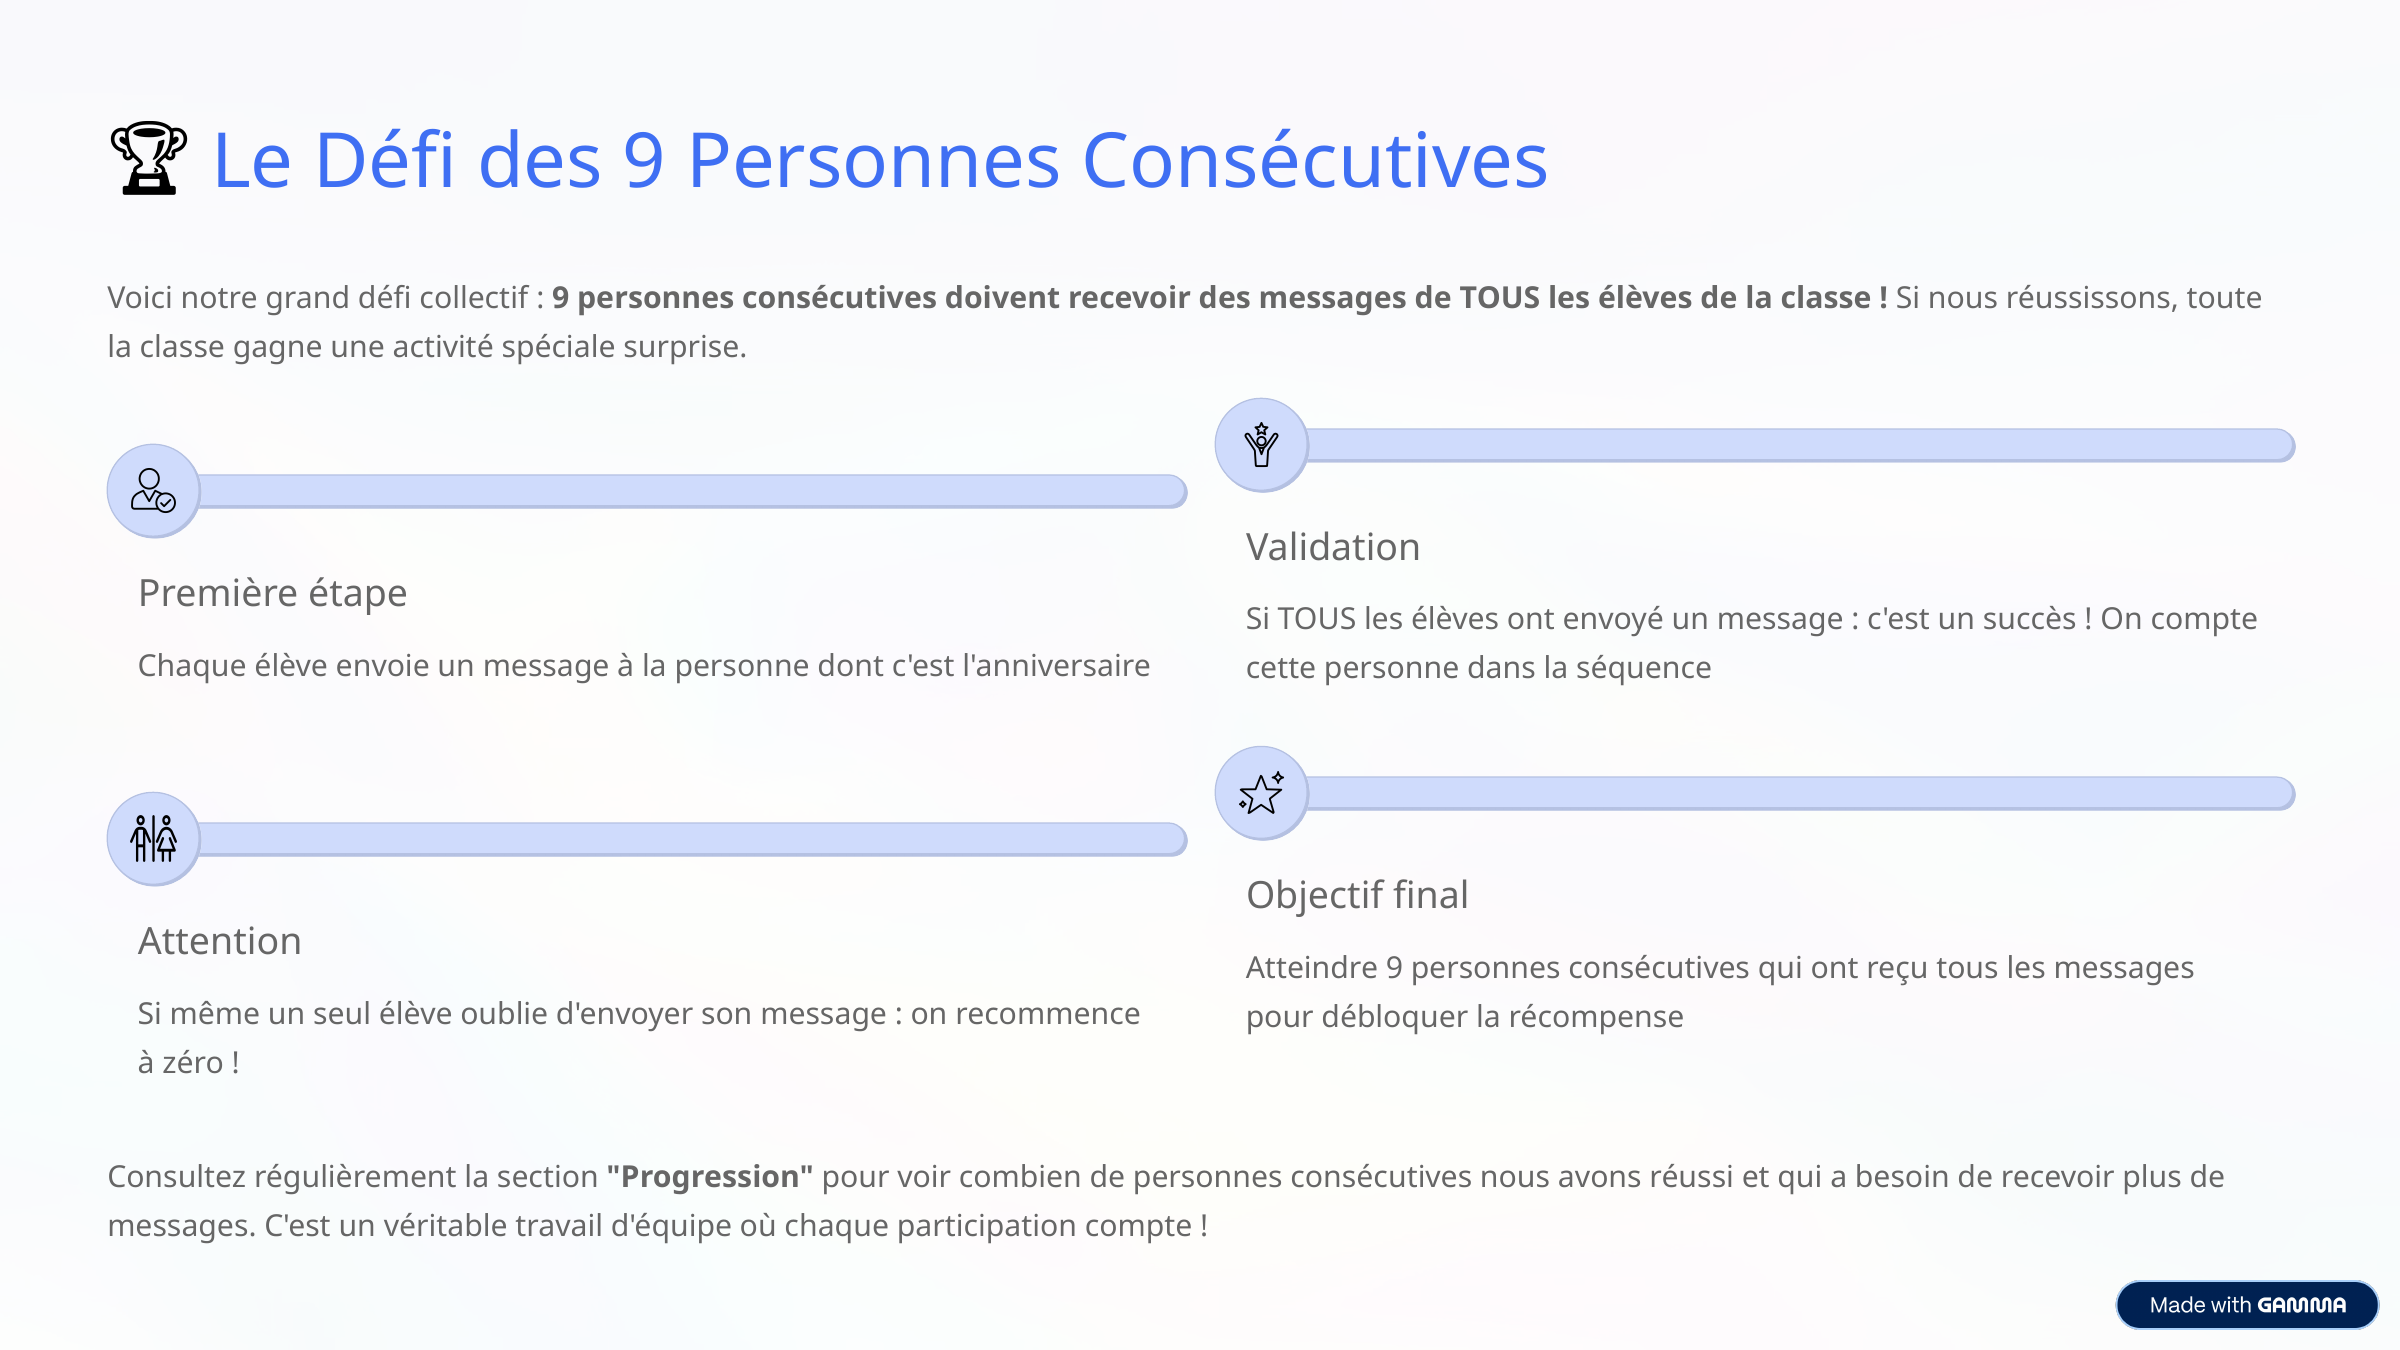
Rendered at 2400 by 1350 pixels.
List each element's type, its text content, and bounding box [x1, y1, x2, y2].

text_box Atteindre 9 personnes consécutives qui ont reçu tous les messages pour débloquer la récompense [1245, 935, 2263, 1034]
picture [130, 467, 177, 514]
picture [1238, 769, 1285, 816]
text_box Si TOUS les élèves ont envoyé un message : c'est un succès ! On compte cette personne dans la séquence [1245, 587, 2263, 686]
picture [1238, 421, 1285, 468]
text_box Première étape [137, 566, 521, 615]
text_box Chaque élève envoie un message à la personne dont c'est l'anniversaire [137, 633, 1154, 683]
text_box [199, 474, 1185, 506]
text_box Attention [137, 914, 521, 963]
text_box Validation [1245, 520, 1629, 569]
text_box Consultez régulièrement la section "Progression" pour voir combien de personnes consécutives nous avons réussi et qui a besoin de recevoir plus de messages. C'est un véritable travail d'équipe où chaque participation compte ! [107, 1144, 2293, 1243]
text_box [1215, 746, 1308, 839]
picture [130, 815, 177, 862]
text_box 🏆 Le Défi des 9 Personnes Consécutives [107, 107, 1479, 205]
text_box [107, 444, 200, 537]
text_box Si même un seul élève oublie d'envoyer son message : on recommence à zéro ! [137, 981, 1154, 1080]
text_box [199, 823, 1185, 854]
picture [2106, 1271, 2389, 1339]
text_box [107, 792, 200, 885]
text_box [1307, 429, 2293, 460]
text_box [1307, 777, 2293, 808]
text_box Voici notre grand défi collectif : 9 personnes consécutives doivent recevoir des messages de TOUS les élèves de la classe ! Si nous réussissons, toute la classe gagne une activité spéciale surprise. [107, 265, 2293, 364]
text_box [1215, 398, 1308, 491]
text_box Objectif final [1245, 868, 1629, 917]
